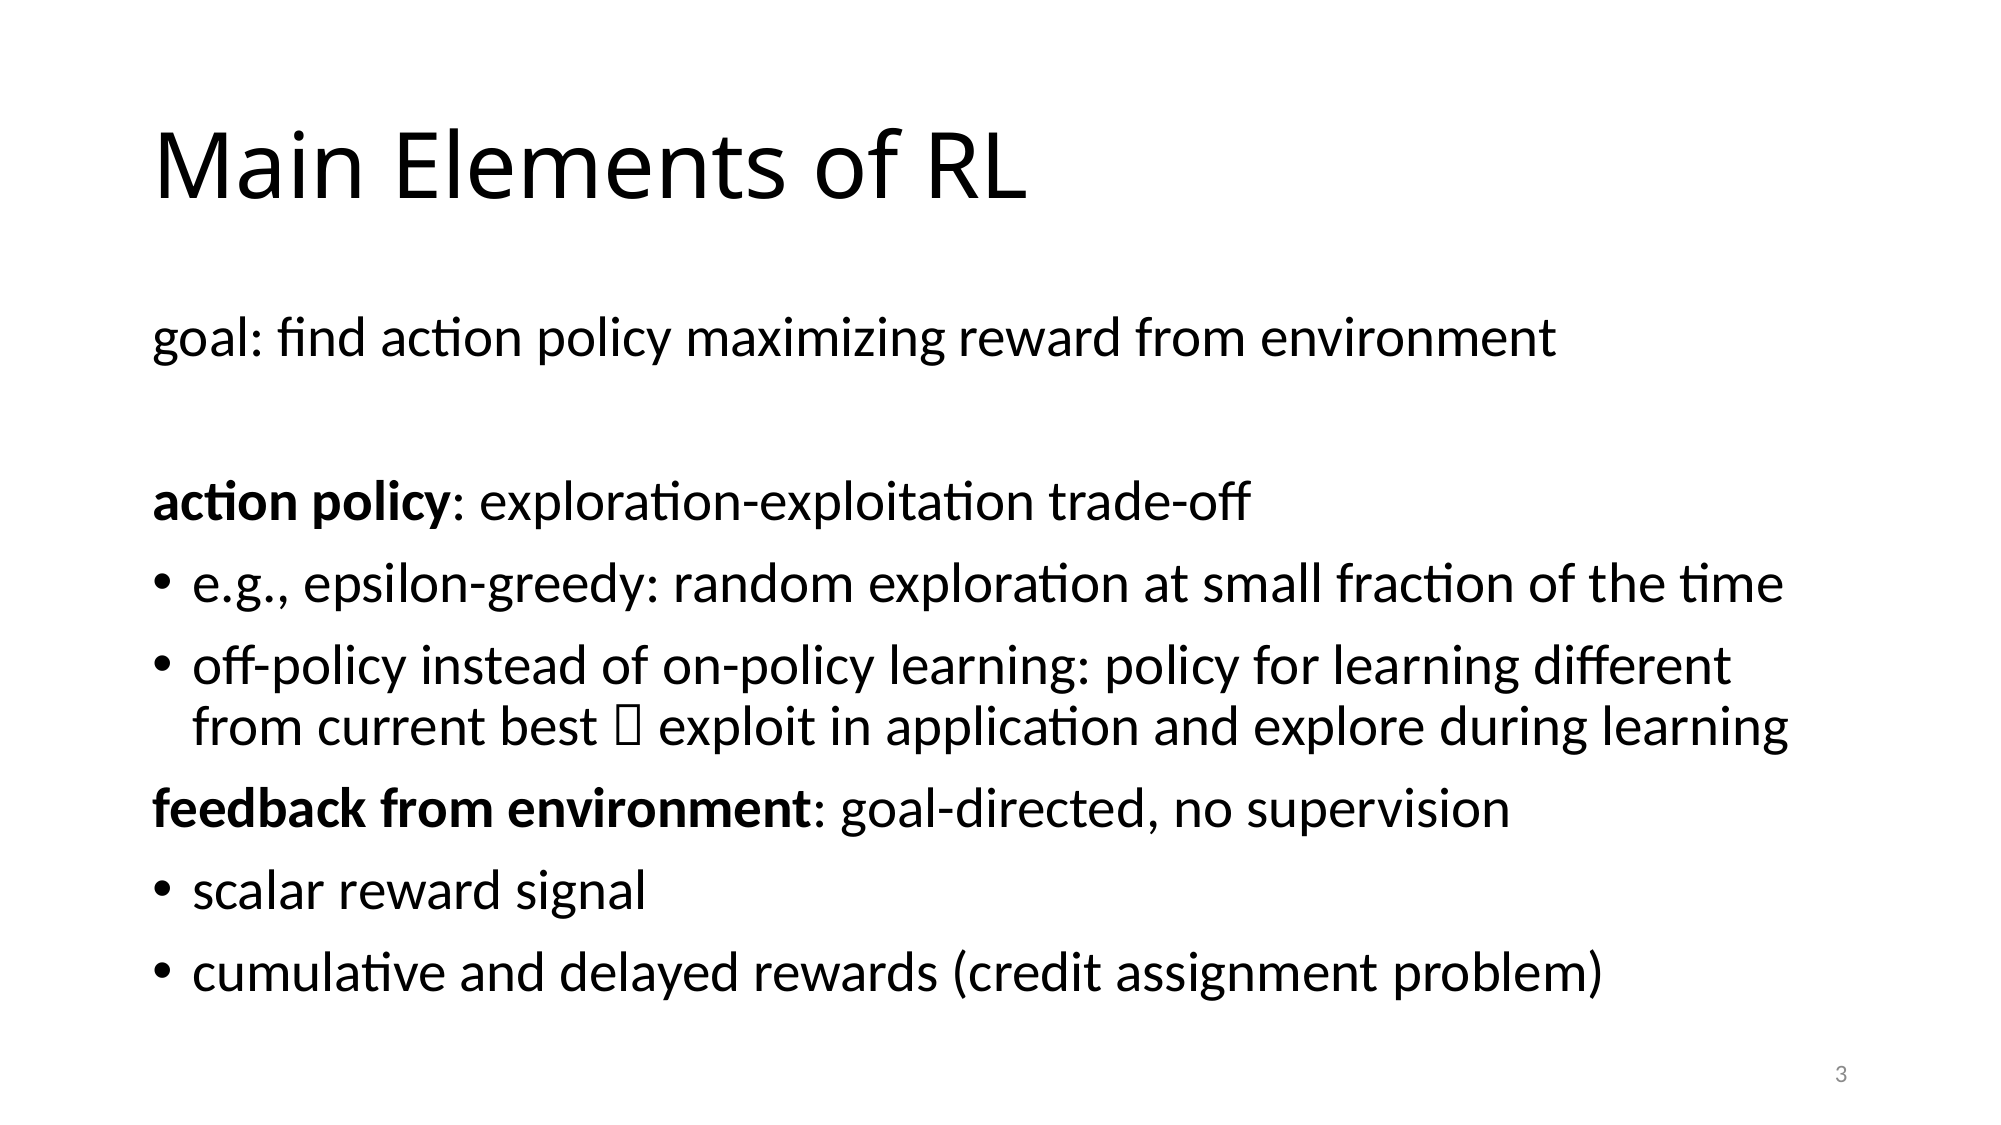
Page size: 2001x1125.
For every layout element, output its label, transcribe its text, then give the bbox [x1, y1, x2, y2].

list goal: find action policy maximizing reward from environment action policy: exploration-exploitation trade-off e.g., epsilon-greedy: random exploration at small fraction of the time off-policy instead of on-policy learning: policy for learning different from current best  exploit in application and explore during learning feedback from environment: goal-directed, no supervision scalar reward signal cumulative and delayed rewards (credit assignment problem) [137, 299, 1863, 1014]
title Main Elements of RL [137, 59, 1863, 278]
slide_number 3 [1412, 1042, 1863, 1103]
